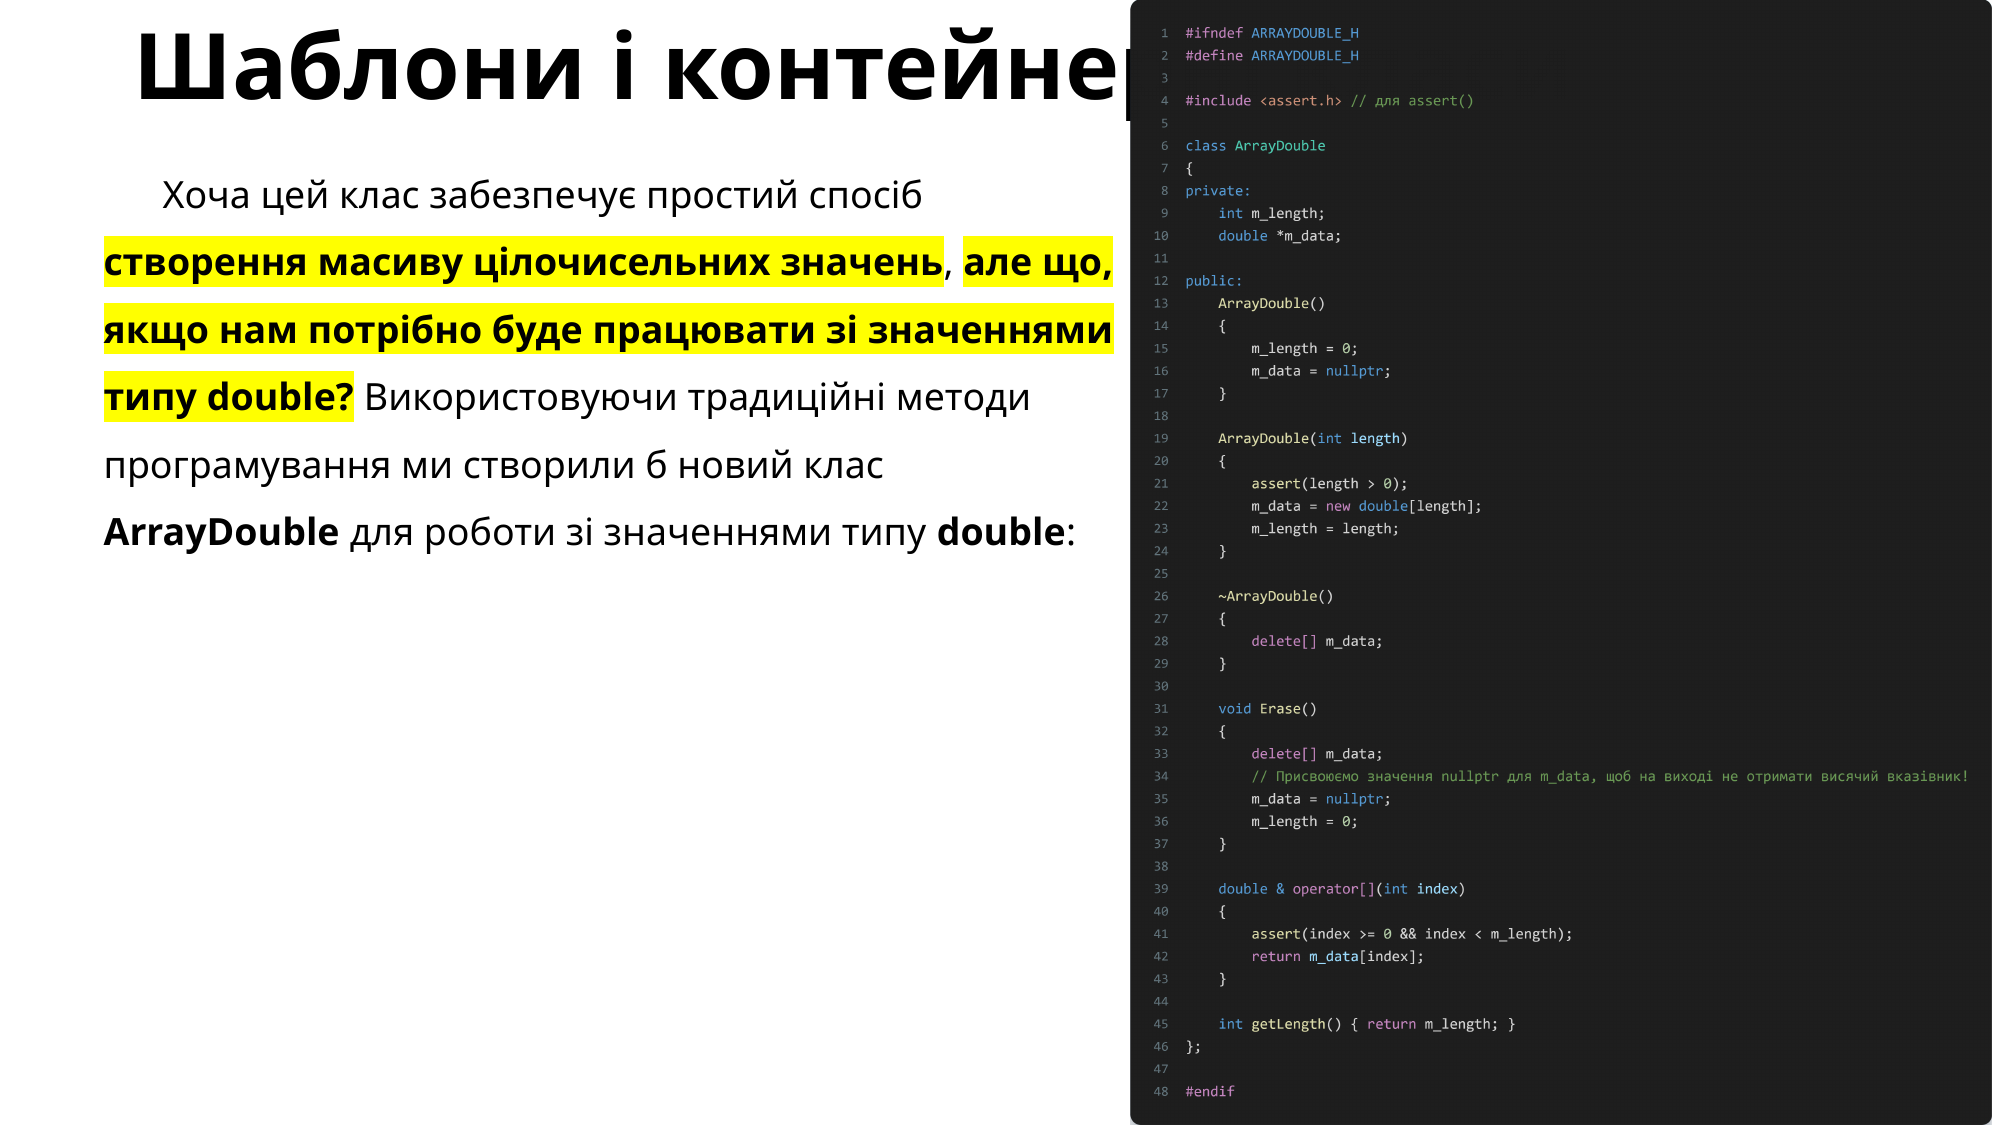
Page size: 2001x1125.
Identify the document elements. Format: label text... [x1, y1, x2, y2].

list Хоча цей клас забезпечує простий спосіб створення масиву цілочисельних значень, але що, якщо нам потрібно буде працювати зі значеннями типу double? Використовуючи традиційні методи програмування ми створили б новий клас ArrayDouble для роботи зі значеннями типу double: [0, 140, 1130, 1125]
picture [1130, 0, 1992, 1125]
title Шаблони і контейнерні класи [1992, 0, 2000, 141]
title Шаблони і контейнерні класи [0, 0, 1130, 140]
